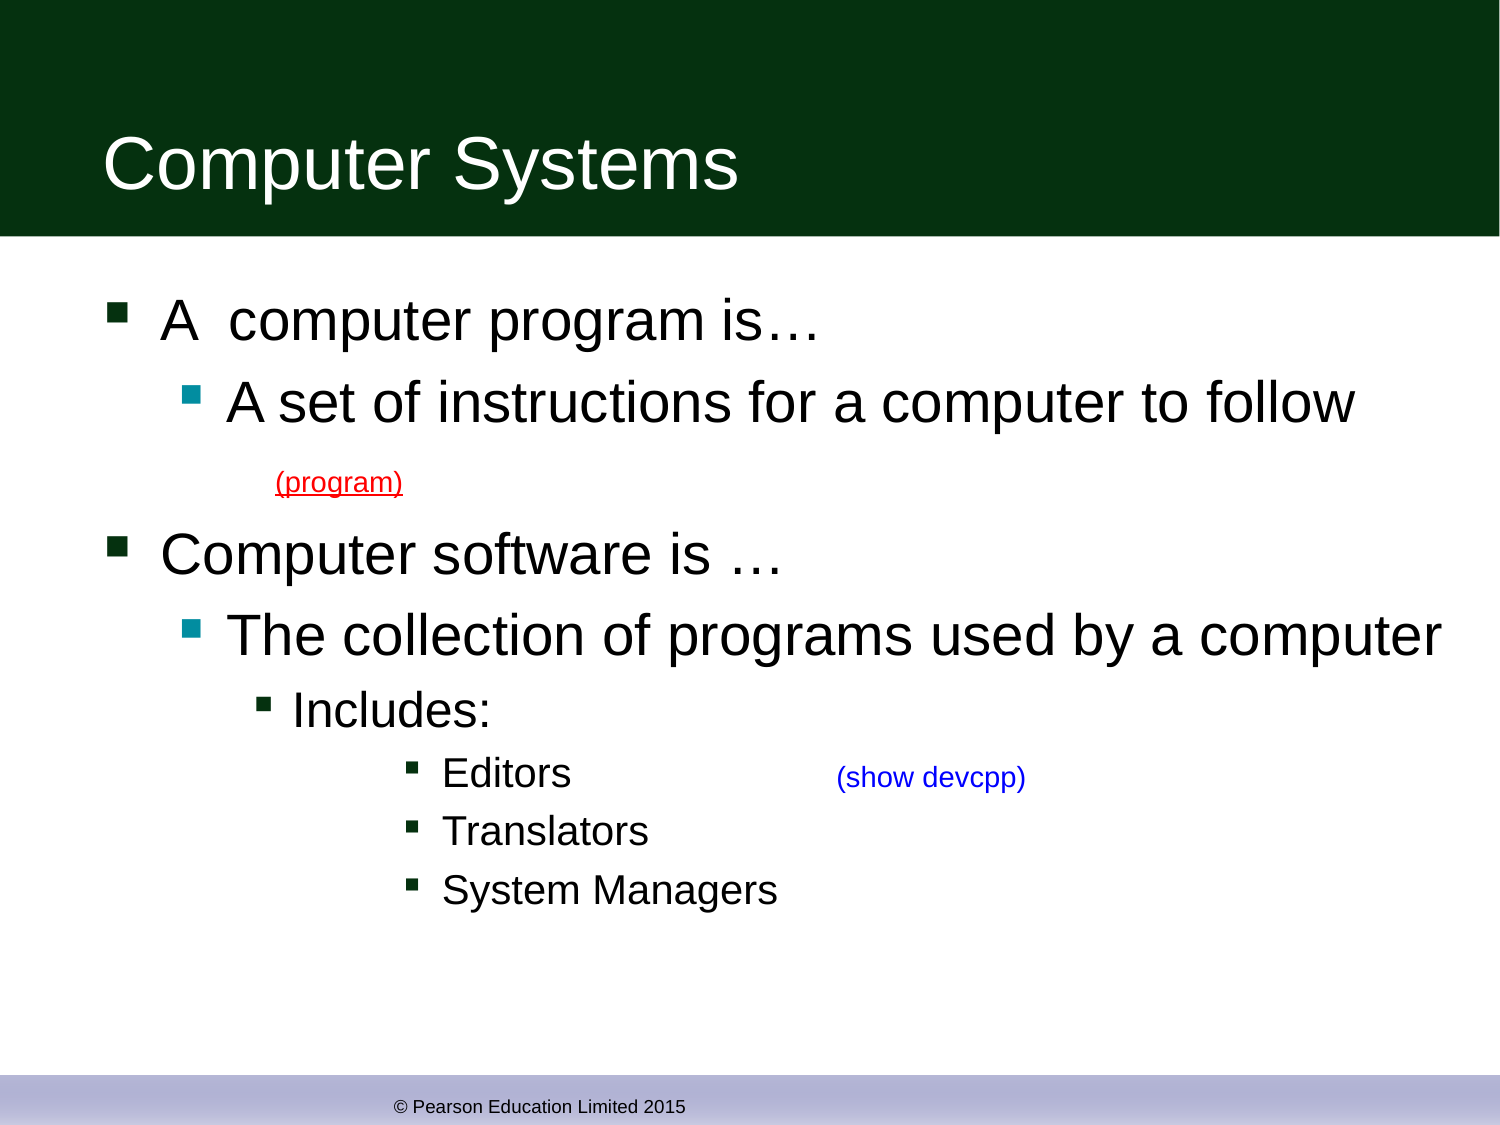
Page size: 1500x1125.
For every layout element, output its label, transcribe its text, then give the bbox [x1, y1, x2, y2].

title Computer Systems [87, 49, 1450, 213]
list A computer program is… A set of instructions for a computer to follow (program) Computer software is … The collection of programs used by a computer Includes: Editors (show devcpp) Translators System Managers [89, 275, 1450, 1025]
